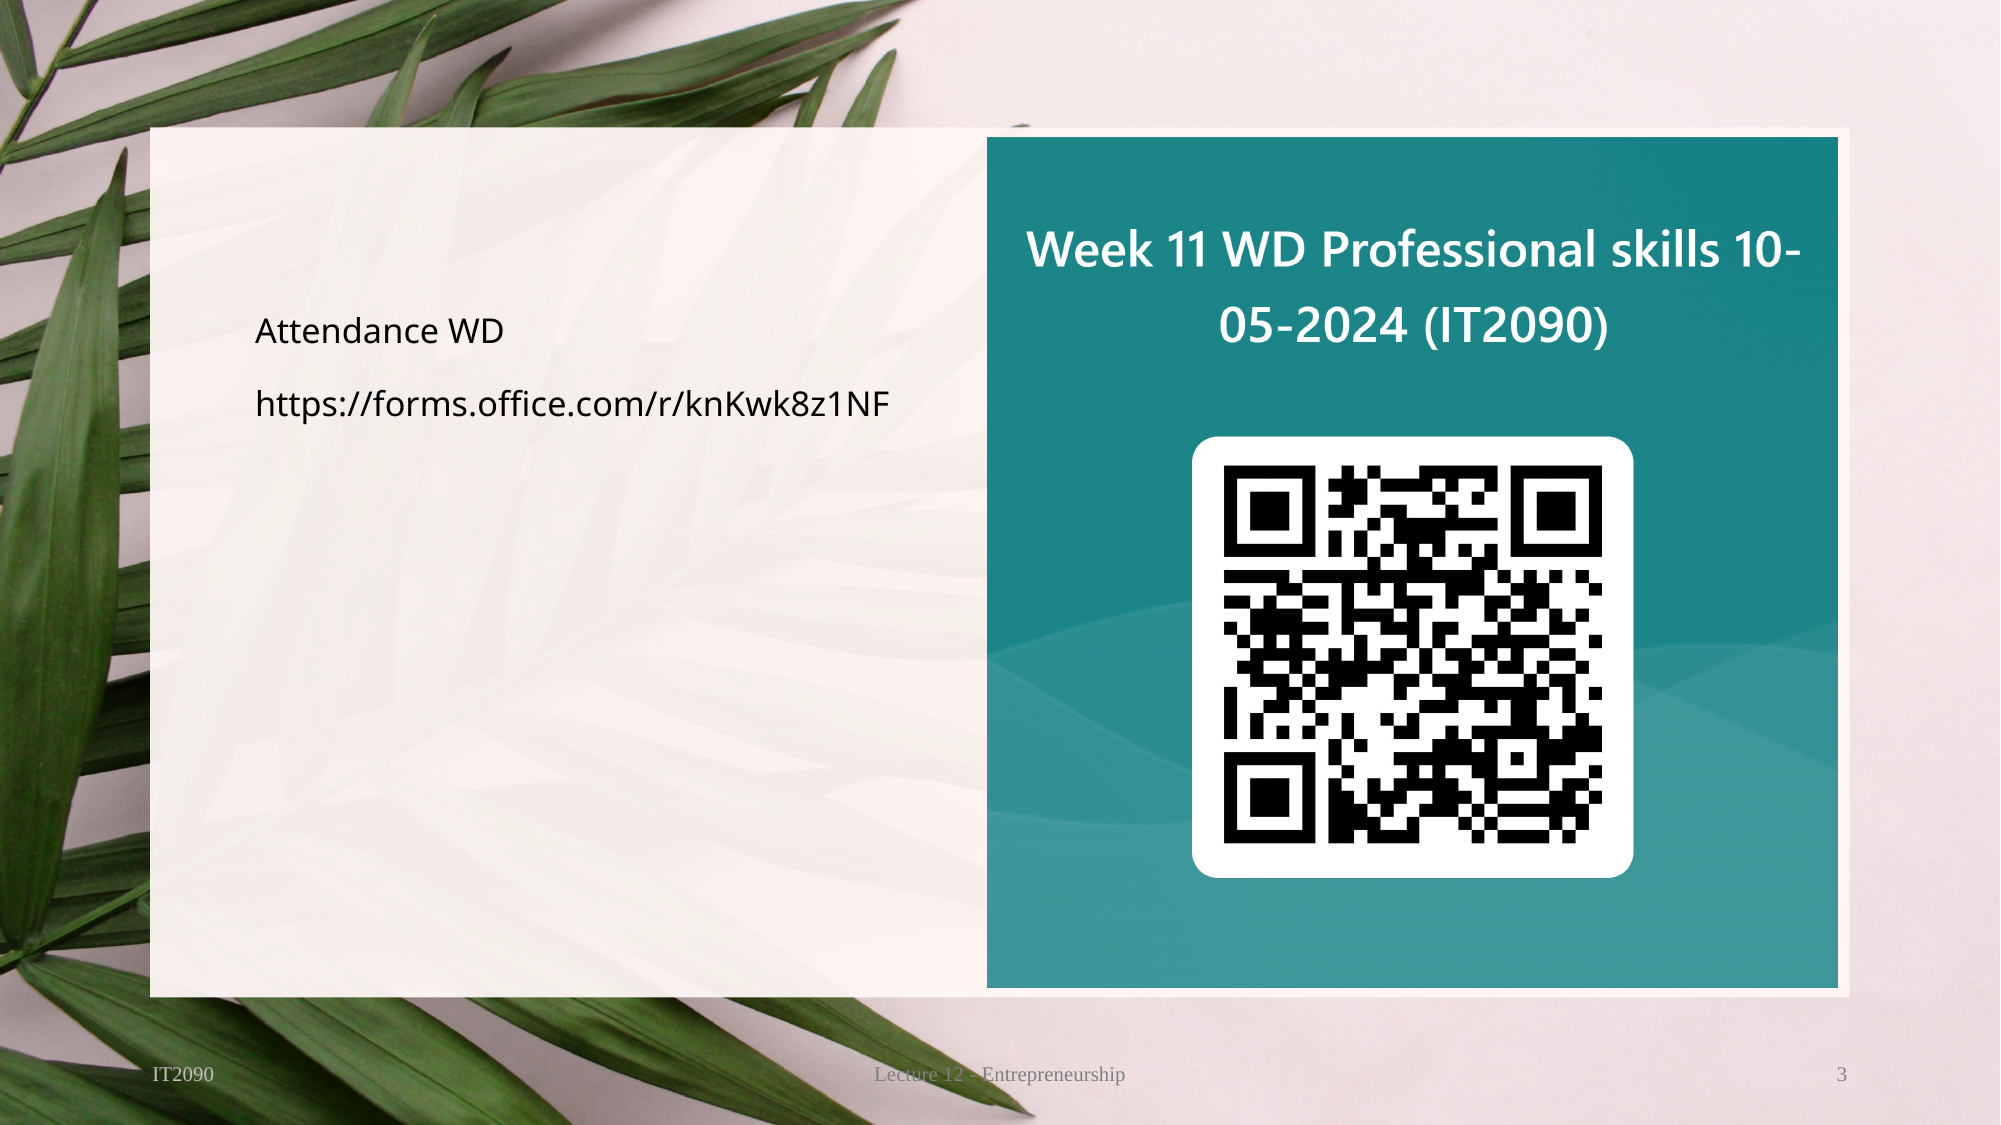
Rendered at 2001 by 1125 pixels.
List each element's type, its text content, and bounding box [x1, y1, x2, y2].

footer Lecture 12 - Entrepreneurship [662, 1042, 1338, 1103]
picture [0, 0, 2000, 1125]
title Attendance WD https://forms.office.com/r/knKwk8z1NF [240, 299, 911, 438]
slide_number 3 [1412, 1042, 1863, 1103]
slide_number IT2090 [137, 1042, 588, 1103]
